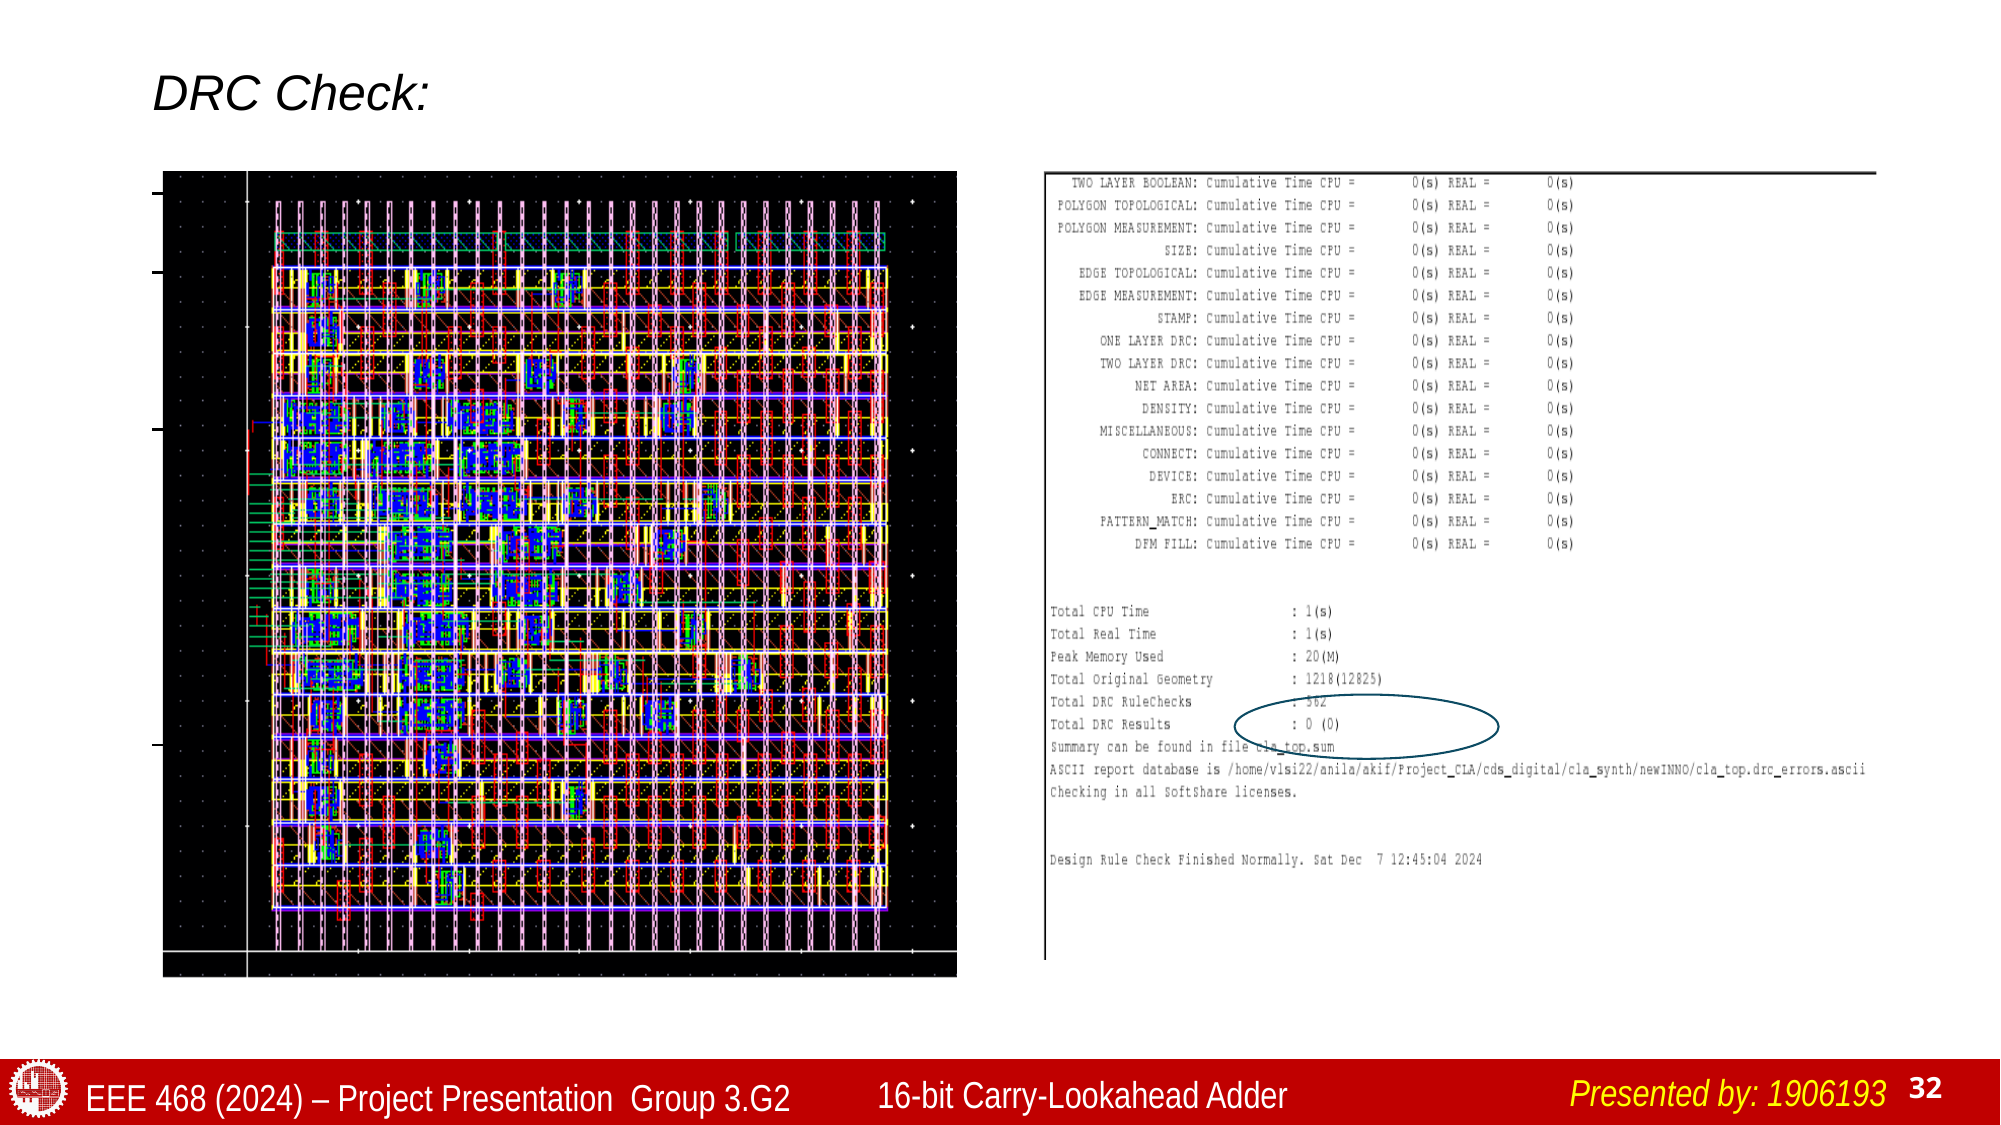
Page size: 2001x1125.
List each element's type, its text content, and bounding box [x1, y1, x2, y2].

slide_number EEE 468 (2024) – Project Presentation Group 3.G2 [70, 1066, 862, 1125]
slide_number 32 [1902, 1066, 1958, 1118]
text_box Presented by: 1906193 [1554, 1061, 1902, 1122]
footer 16-bit Carry-Lookahead Adder [862, 1063, 1499, 1125]
picture [162, 170, 957, 1040]
text_box DRC Check: [137, 53, 1863, 1014]
picture [1042, 170, 1877, 960]
picture [8, 1059, 71, 1118]
